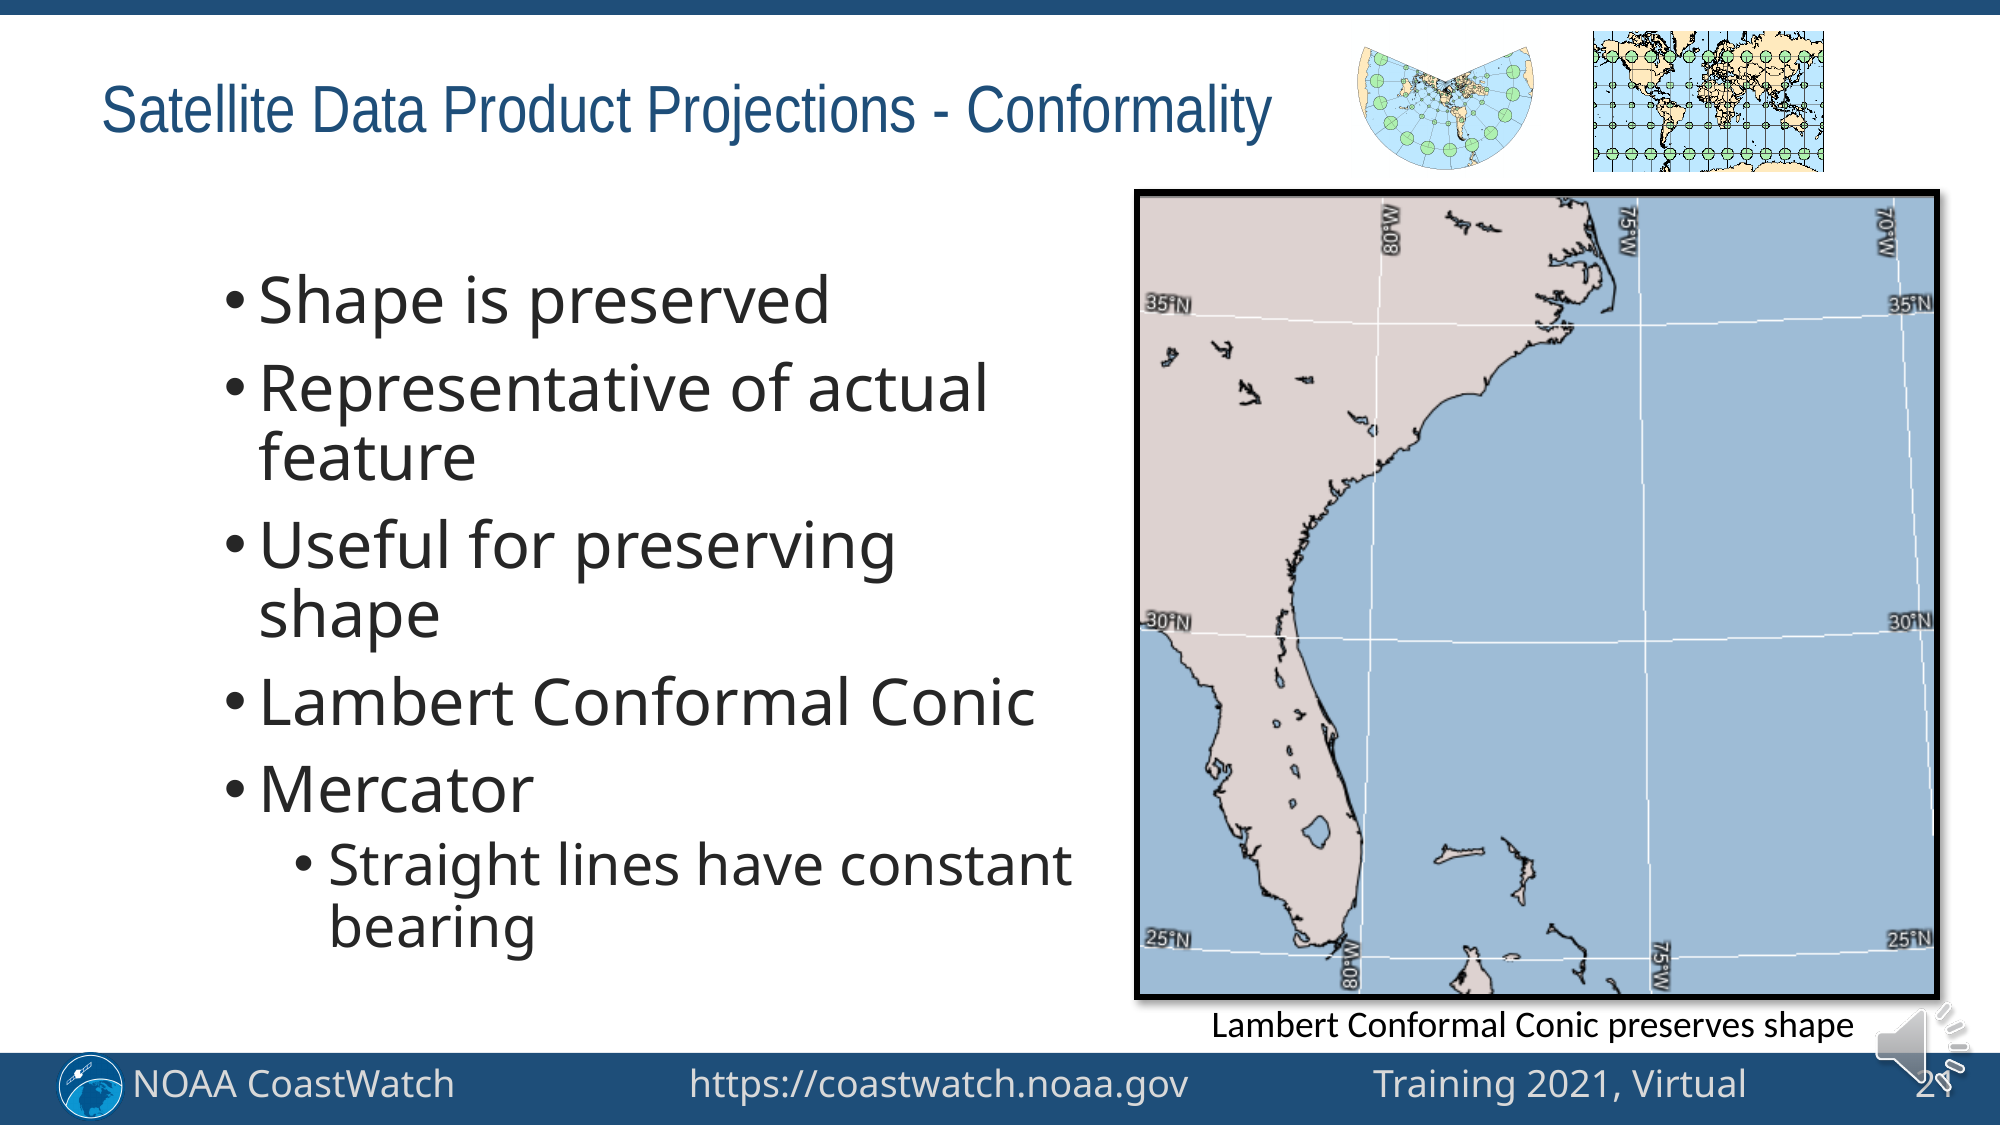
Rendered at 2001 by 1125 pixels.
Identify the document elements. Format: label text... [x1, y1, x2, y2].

text_box Lambert Conformal Conic preserves shape [1196, 1004, 1869, 1053]
picture [1351, 19, 1541, 178]
picture [1588, 31, 1828, 173]
title Satellite Data Product Projections - Conformality [86, 1, 1812, 220]
picture [1874, 999, 1976, 1101]
picture [56, 1052, 125, 1121]
list Shape is preserved Representative of actual feature Useful for preserving shape Lambert Conformal Conic Mercator Straight lines have constant bearing [209, 260, 1104, 974]
picture [1139, 195, 1935, 995]
